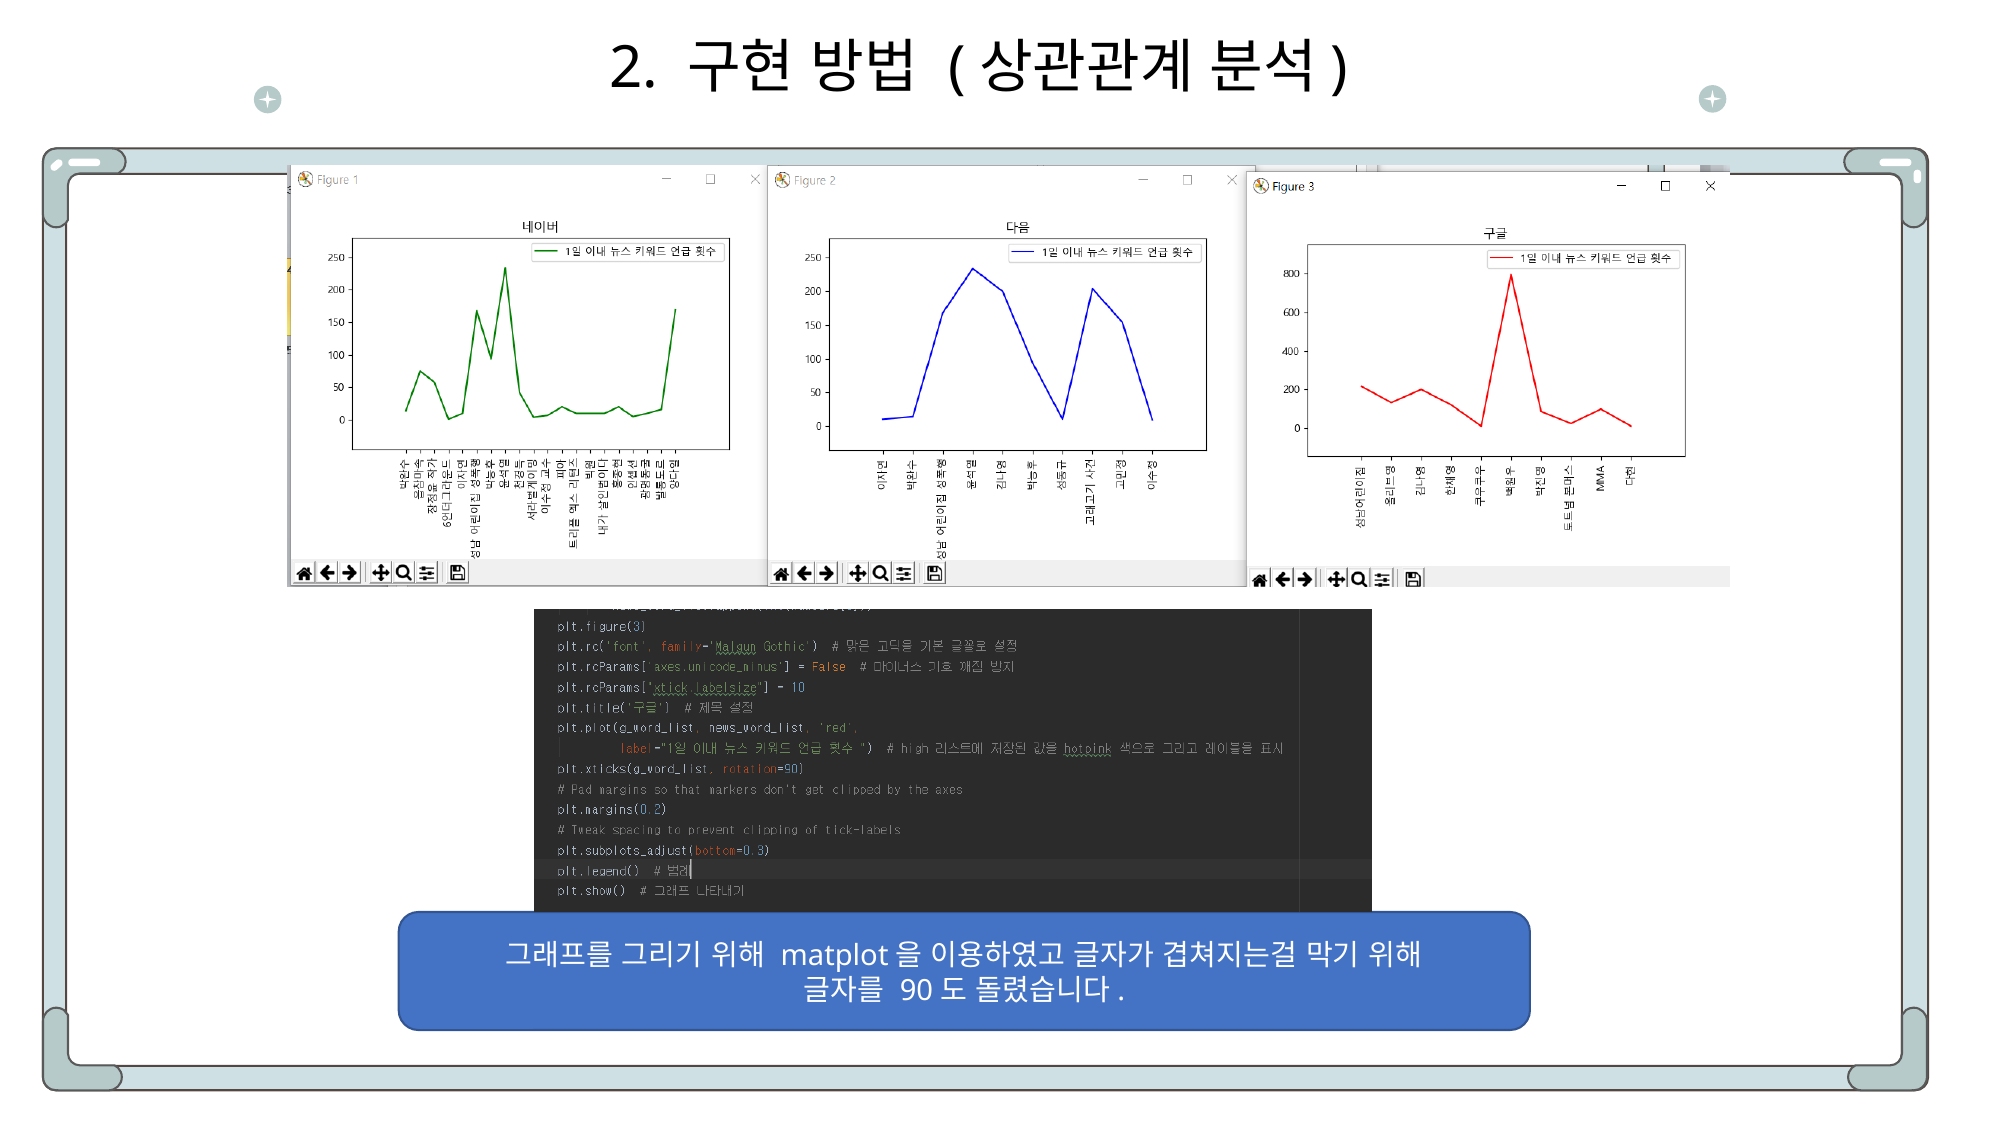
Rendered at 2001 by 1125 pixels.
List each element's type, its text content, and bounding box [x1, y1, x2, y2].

picture [287, 165, 1730, 587]
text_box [42, 76, 1929, 1091]
text_box 2. 구현 방법 (상관관계 분석) [533, 21, 1440, 76]
picture [533, 609, 1372, 912]
